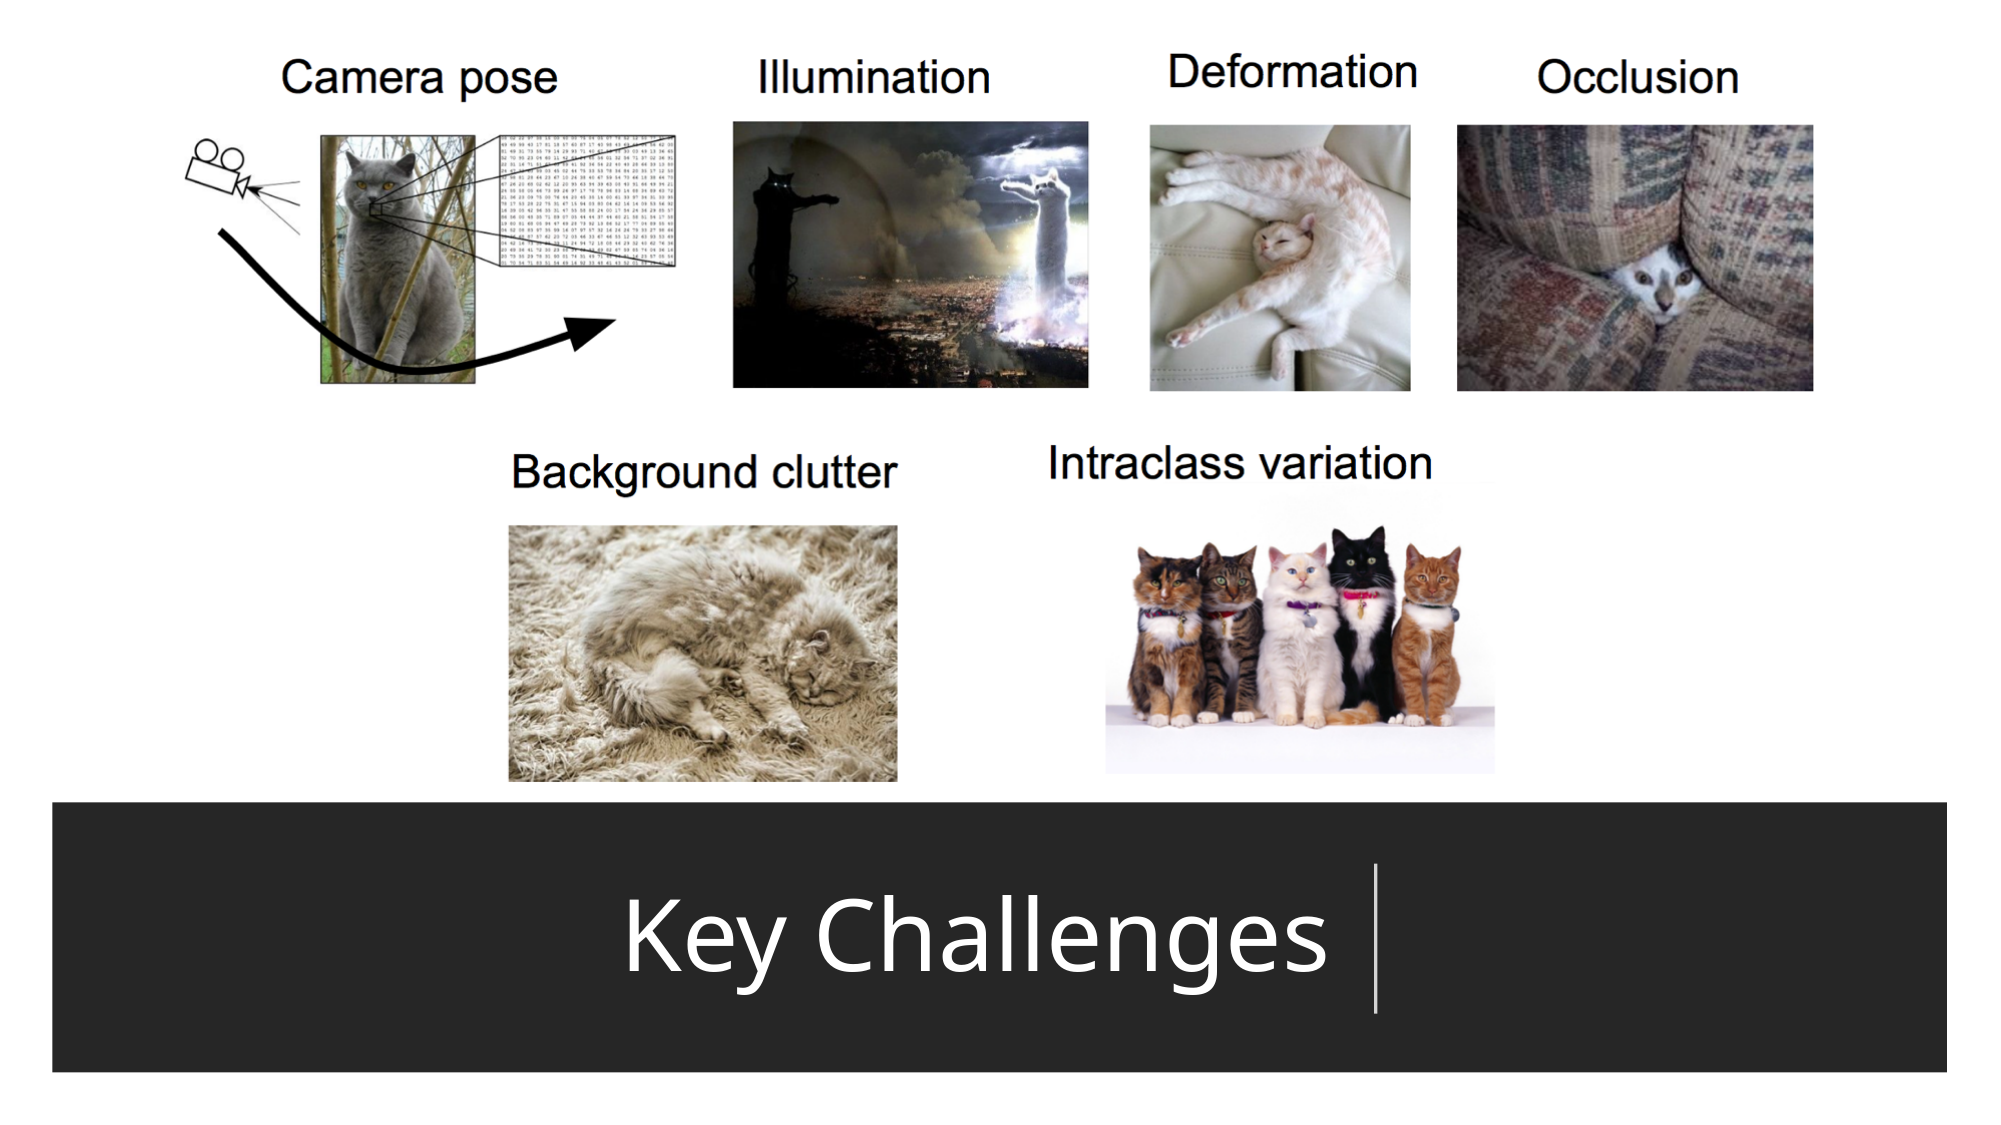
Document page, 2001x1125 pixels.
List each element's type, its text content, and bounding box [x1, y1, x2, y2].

text_box [51, 801, 1948, 1073]
title Key Challenges [117, 835, 1346, 1043]
picture [174, 52, 1825, 791]
